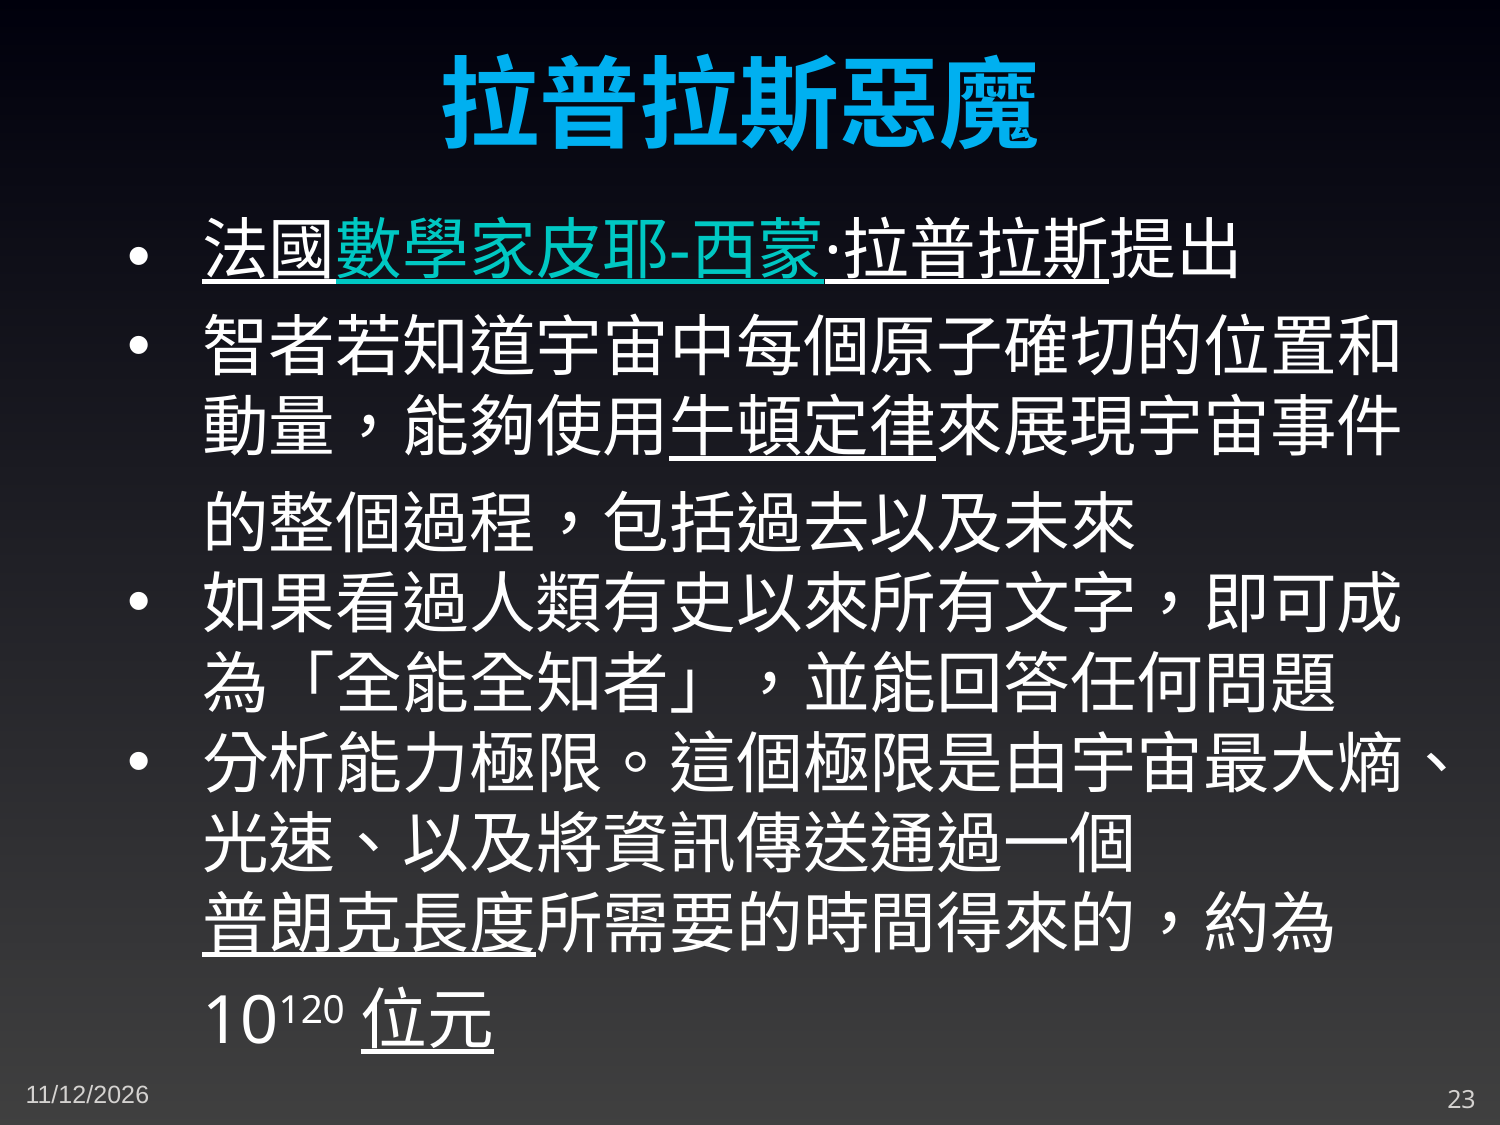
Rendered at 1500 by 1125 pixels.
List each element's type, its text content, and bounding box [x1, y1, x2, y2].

text_box 法國數學家皮耶-西蒙·拉普拉斯提出 智者若知道宇宙中每個原子確切的位置和動量，能夠使用牛頓定律來展現宇宙事件的整個過程，包括過去以及未來 如果看過人類有史以來所有文字，即可成為「全能全知者」，並能回答任何問題 分析能力極限。這個極限是由宇宙最大熵、光速、以及將資訊傳送通過一個普朗克長度所需要的時間得來的，約為10120位元 [112, 199, 1463, 1082]
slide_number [10, 1075, 411, 1117]
text_box 拉普拉斯惡魔 [424, 12, 1263, 175]
slide_number 23 [1340, 1075, 1491, 1117]
